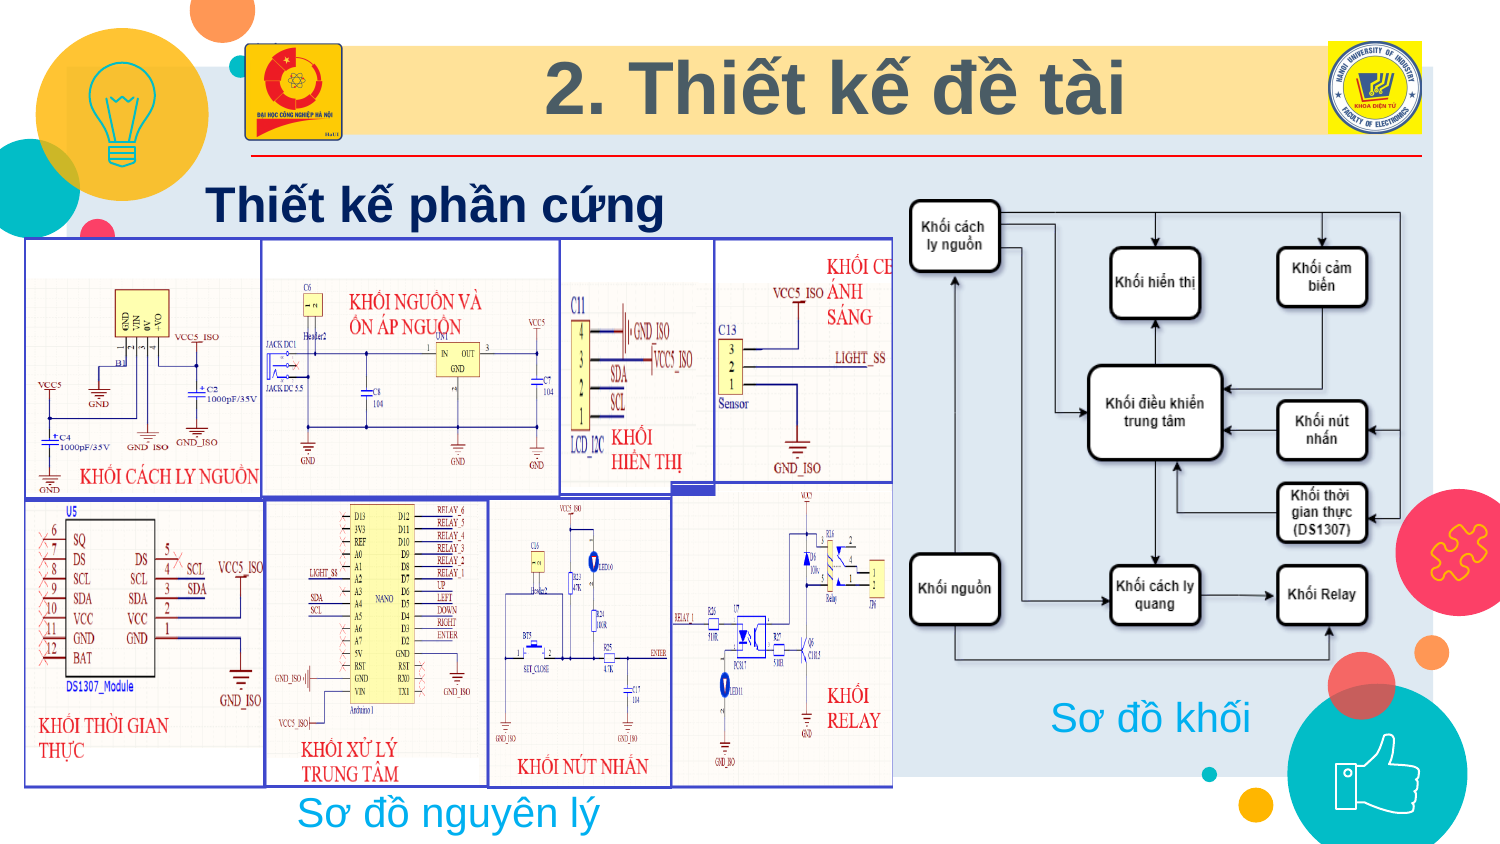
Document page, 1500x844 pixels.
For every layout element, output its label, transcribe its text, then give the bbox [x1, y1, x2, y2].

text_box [909, 199, 1422, 750]
text_box Thiết kế phần cứng [190, 165, 768, 236]
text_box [224, 36, 1422, 144]
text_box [24, 237, 894, 844]
